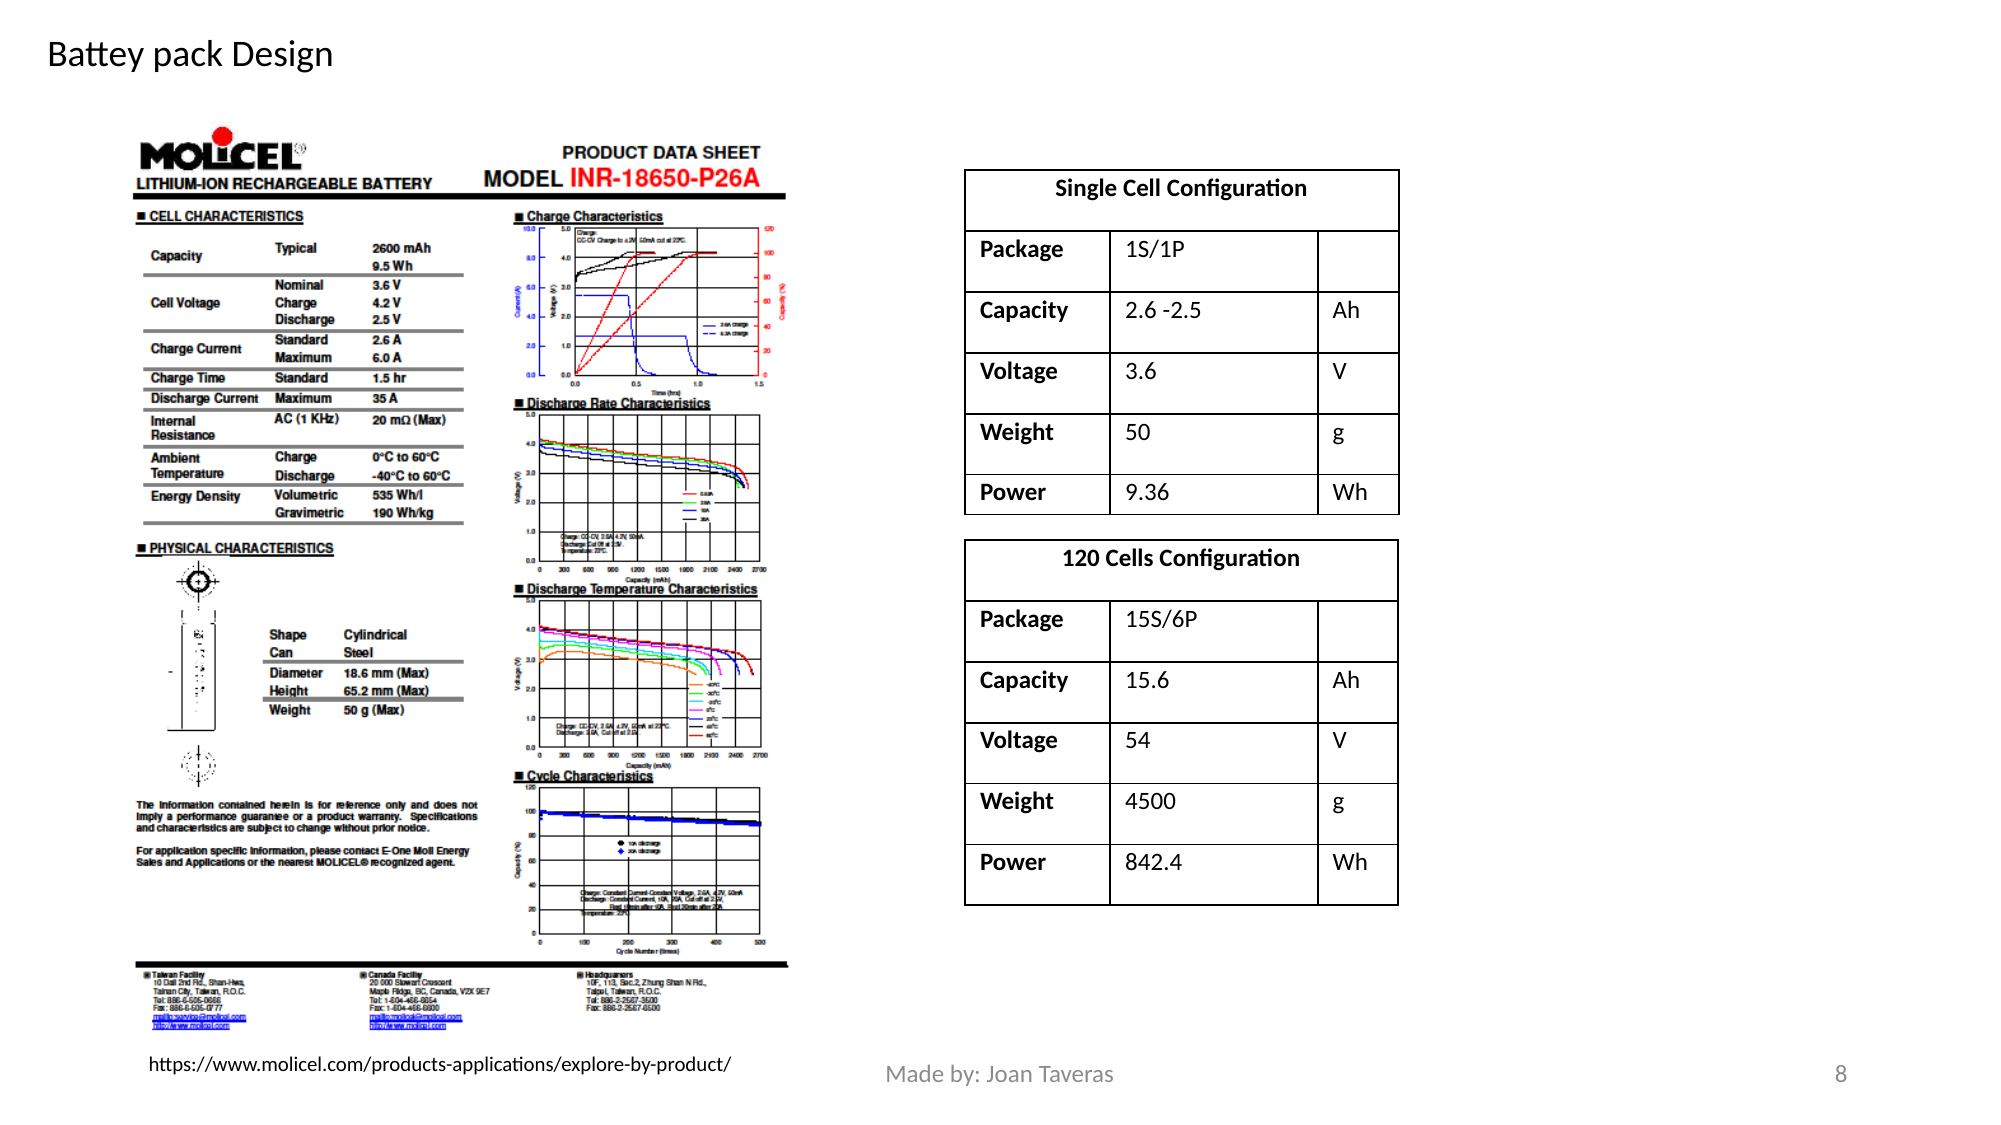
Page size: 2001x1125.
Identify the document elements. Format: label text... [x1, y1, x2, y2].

table_cell 2.6 -2.5 [1111, 293, 1317, 352]
table_cell 3.6 [1111, 354, 1317, 413]
table_cell 15S/6P [1111, 602, 1317, 661]
slide_number 8 [1412, 1042, 1863, 1103]
table_cell [1319, 232, 1398, 291]
table_cell 54 [1111, 724, 1317, 783]
table_cell g [1319, 784, 1397, 844]
table_cell Weight [966, 415, 1109, 474]
table_cell Power [966, 845, 1109, 904]
table_cell Ah [1319, 293, 1398, 352]
table_cell Power [966, 475, 1109, 514]
table_cell Voltage [966, 354, 1109, 413]
table_header Single Cell Configuration [966, 171, 1398, 230]
table_cell Ah [1319, 663, 1397, 722]
table_cell [1319, 602, 1397, 661]
table_cell Wh [1319, 475, 1398, 514]
table_cell Package [966, 602, 1109, 661]
table_cell V [1319, 354, 1398, 413]
text_box Battey pack Design [32, 22, 358, 82]
table_cell Wh [1319, 845, 1397, 904]
table_cell Weight [966, 784, 1109, 844]
table_cell Capacity [966, 663, 1109, 722]
table_cell 15.6 [1111, 663, 1317, 722]
table_cell Package [966, 232, 1109, 291]
footer Made by: Joan Taveras [839, 1042, 1338, 1103]
table_header 120 Cells Configuration [966, 541, 1397, 600]
table_cell 4500 [1111, 784, 1317, 844]
table_cell 9.36 [1111, 475, 1317, 514]
table_cell g [1319, 415, 1398, 474]
table_cell V [1319, 724, 1397, 783]
table_cell 1S/1P [1111, 232, 1317, 291]
table_cell Voltage [966, 724, 1109, 783]
table_cell 842.4 [1111, 845, 1317, 904]
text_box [81, 52, 839, 1123]
table_cell Capacity [966, 293, 1109, 352]
table_cell 50 [1111, 415, 1317, 474]
